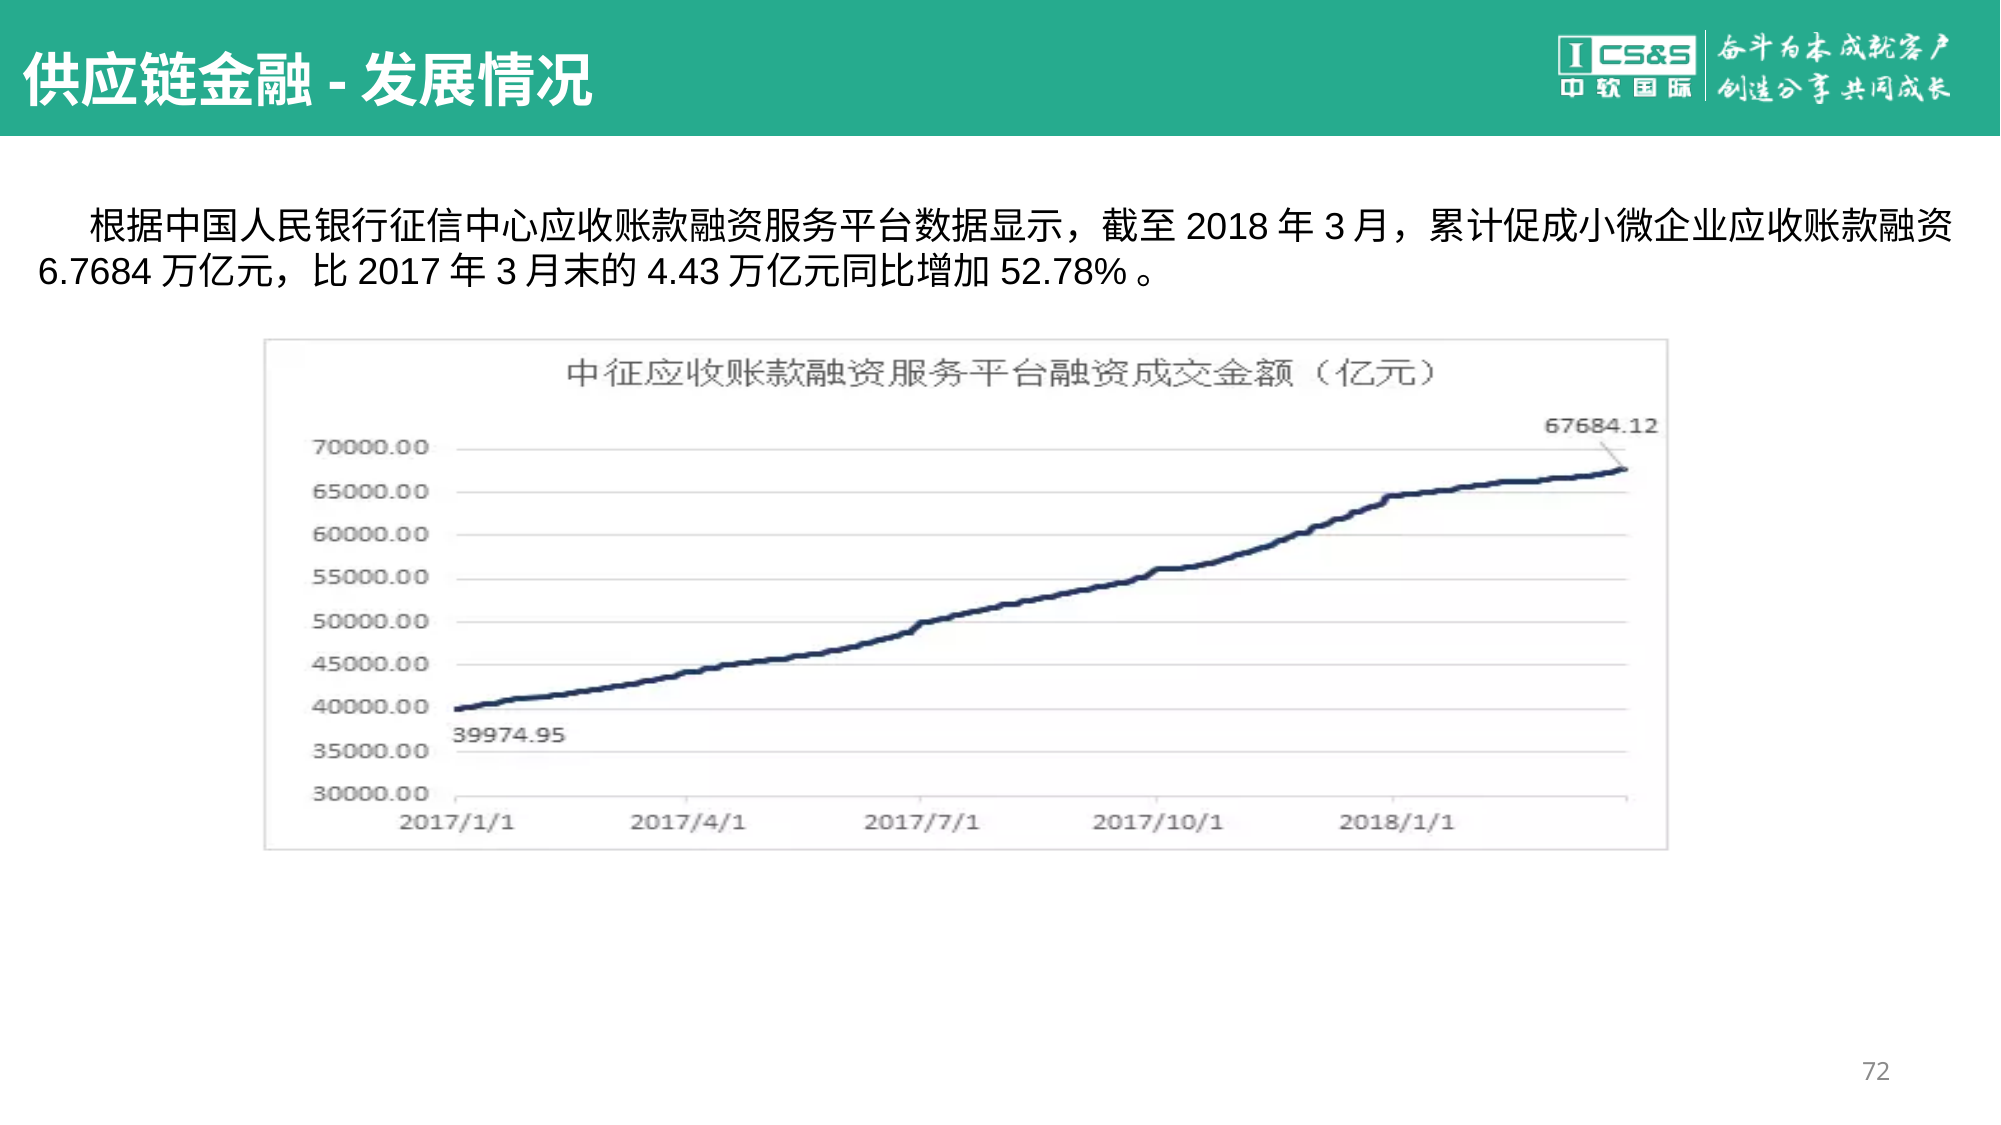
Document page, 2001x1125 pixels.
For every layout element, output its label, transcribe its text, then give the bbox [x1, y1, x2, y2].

title 供应链金融-发展情况 [7, 24, 1443, 132]
slide_number 72 [1718, 1042, 1906, 1103]
picture [244, 323, 1705, 874]
picture [1557, 32, 1950, 104]
text_box 根据中国人民银行征信中心应收账款融资服务平台数据显示，截至2018年3月，累计促成小微企业应收账款融资6.7684万亿元，比2017年3月末的4.43万亿元同比增加52.78%。 [23, 194, 2000, 300]
